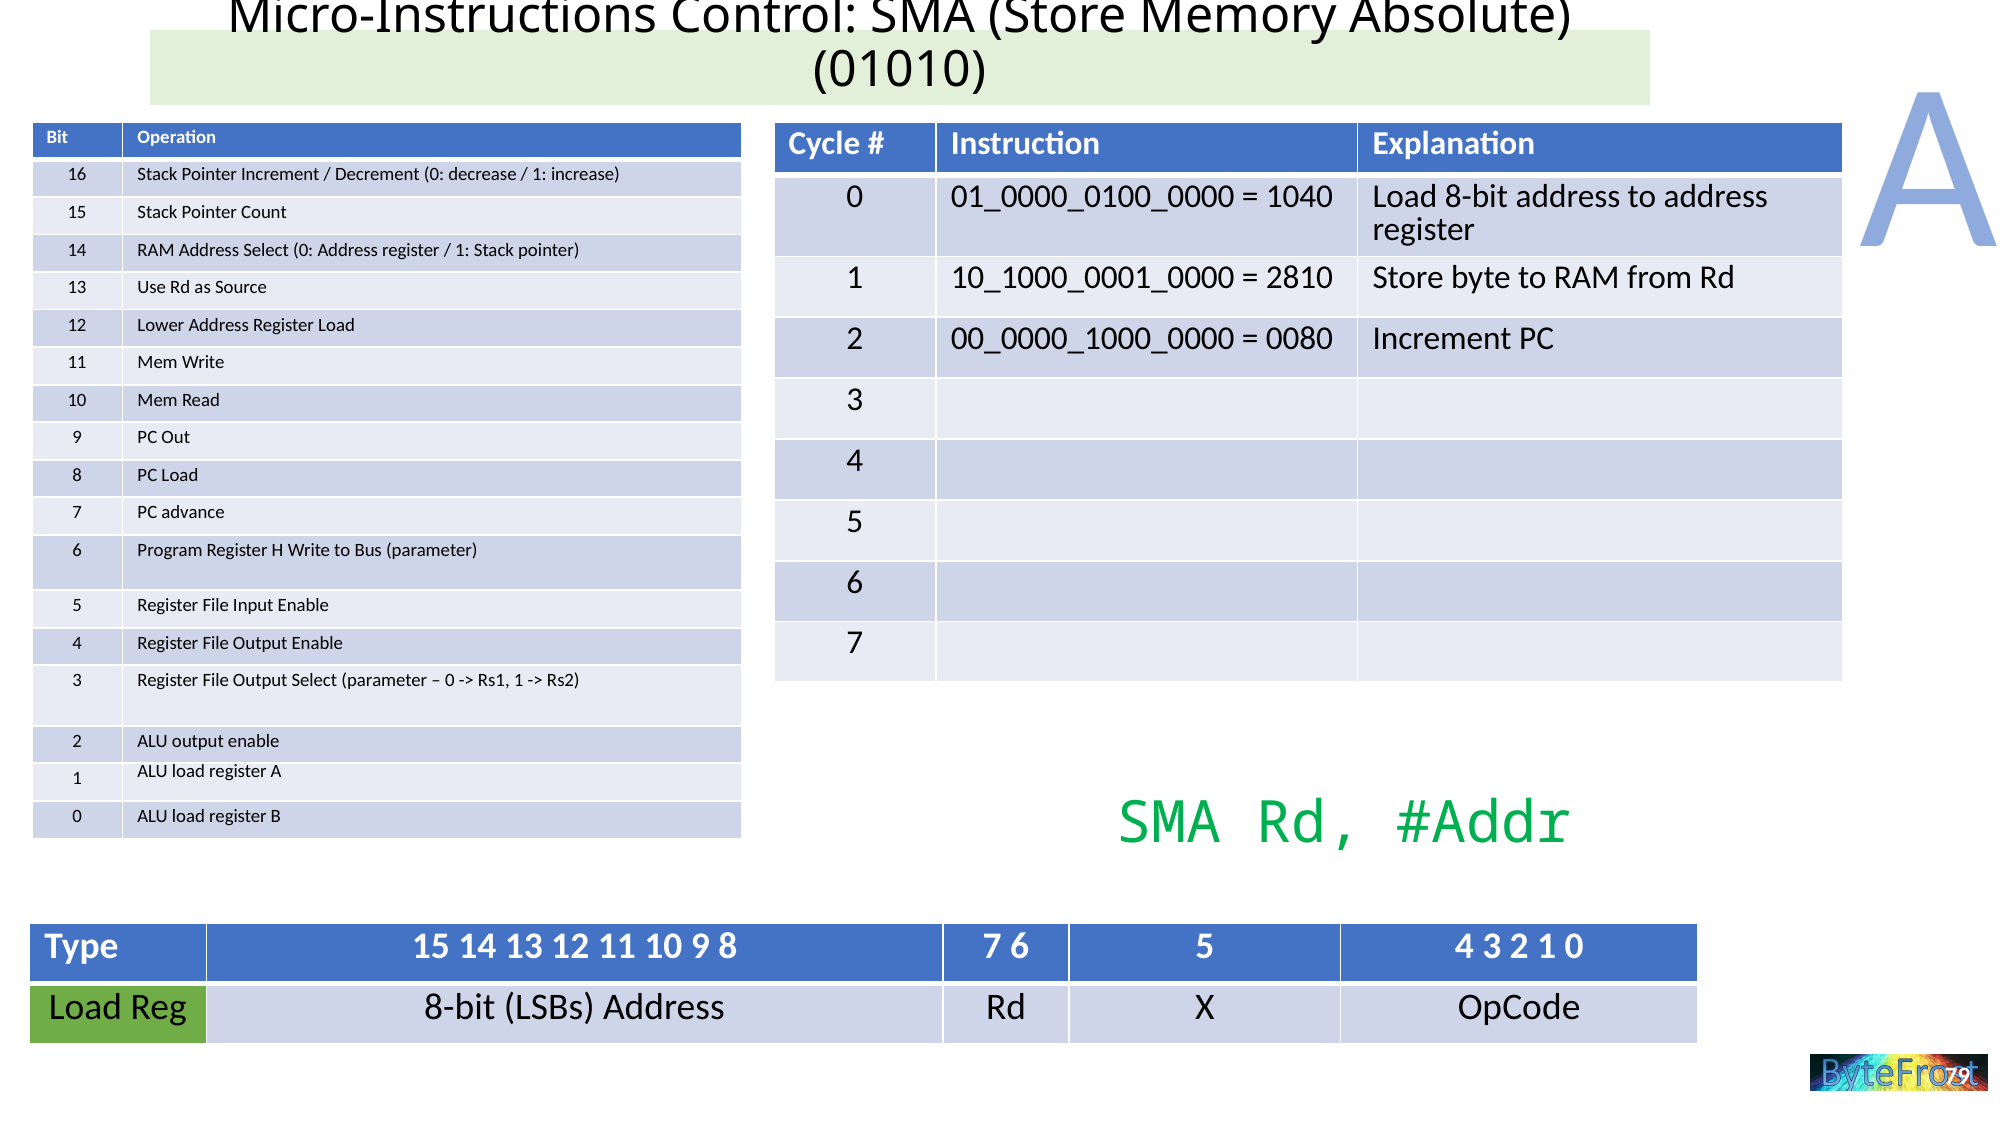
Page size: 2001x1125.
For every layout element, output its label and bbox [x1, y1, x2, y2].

table_cell [1358, 501, 1842, 560]
table_cell [775, 501, 935, 560]
table_cell [33, 536, 122, 589]
table_cell [123, 386, 741, 421]
table_cell [937, 257, 1357, 316]
table_cell [123, 764, 741, 800]
table_cell [1358, 440, 1842, 499]
table_cell [33, 802, 122, 838]
table_cell [33, 764, 122, 800]
table_cell [123, 591, 741, 627]
table_cell [123, 629, 741, 664]
table_cell [33, 310, 122, 346]
table_cell [1358, 318, 1842, 377]
table_cell [123, 235, 741, 271]
title [150, 29, 1650, 105]
table_cell [123, 348, 741, 384]
table_cell [1358, 257, 1842, 316]
table_cell [30, 986, 206, 1043]
table_cell [1358, 379, 1842, 438]
table_cell [33, 666, 122, 725]
table_cell [937, 178, 1357, 256]
table_cell [33, 461, 122, 496]
table_cell [123, 310, 741, 346]
table_header [937, 123, 1357, 172]
table_cell [775, 318, 935, 377]
text_box [1535, 1044, 1986, 1105]
table_cell [775, 178, 935, 256]
table_header [33, 123, 122, 157]
table_header [1358, 123, 1842, 172]
table_header [207, 924, 942, 981]
table_cell [937, 501, 1357, 560]
table_cell [33, 498, 122, 534]
table_header [123, 123, 741, 157]
table_cell [33, 629, 122, 664]
table_cell [775, 257, 935, 316]
table_cell [123, 727, 741, 762]
table_cell [123, 273, 741, 309]
table_cell [123, 461, 741, 496]
table_cell [123, 162, 741, 196]
table_cell [1358, 562, 1842, 621]
table_cell [944, 986, 1068, 1043]
table_cell [775, 562, 935, 621]
table_cell [775, 379, 935, 438]
table_cell [33, 591, 122, 627]
table_cell [775, 440, 935, 499]
table_cell [123, 802, 741, 838]
table_cell [123, 198, 741, 234]
table_cell [33, 162, 122, 196]
table_cell [1341, 986, 1697, 1043]
table_cell [1070, 986, 1340, 1043]
table_cell [33, 348, 122, 384]
table_cell [123, 423, 741, 459]
table_cell [1358, 178, 1842, 256]
table_cell [33, 423, 122, 459]
table_header [1341, 924, 1697, 981]
table_cell [937, 562, 1357, 621]
table_cell [123, 536, 741, 589]
table_header [944, 924, 1068, 981]
table_cell [937, 379, 1357, 438]
table_cell [33, 273, 122, 309]
table_cell [1358, 622, 1842, 681]
text_box [1844, 0, 2000, 303]
table_cell [937, 622, 1357, 681]
table_header [1070, 924, 1340, 981]
table_cell [937, 318, 1357, 377]
text_box [1066, 776, 1587, 862]
table_cell [937, 440, 1357, 499]
table_header [775, 123, 935, 172]
table_cell [33, 198, 122, 234]
table_cell [123, 498, 741, 534]
table_cell [33, 727, 122, 762]
table_cell [33, 386, 122, 421]
table_cell [123, 666, 741, 725]
table_header [30, 924, 206, 981]
picture [1810, 1054, 1988, 1091]
table_cell [33, 235, 122, 271]
table_cell [207, 986, 942, 1043]
table_cell [775, 622, 935, 681]
